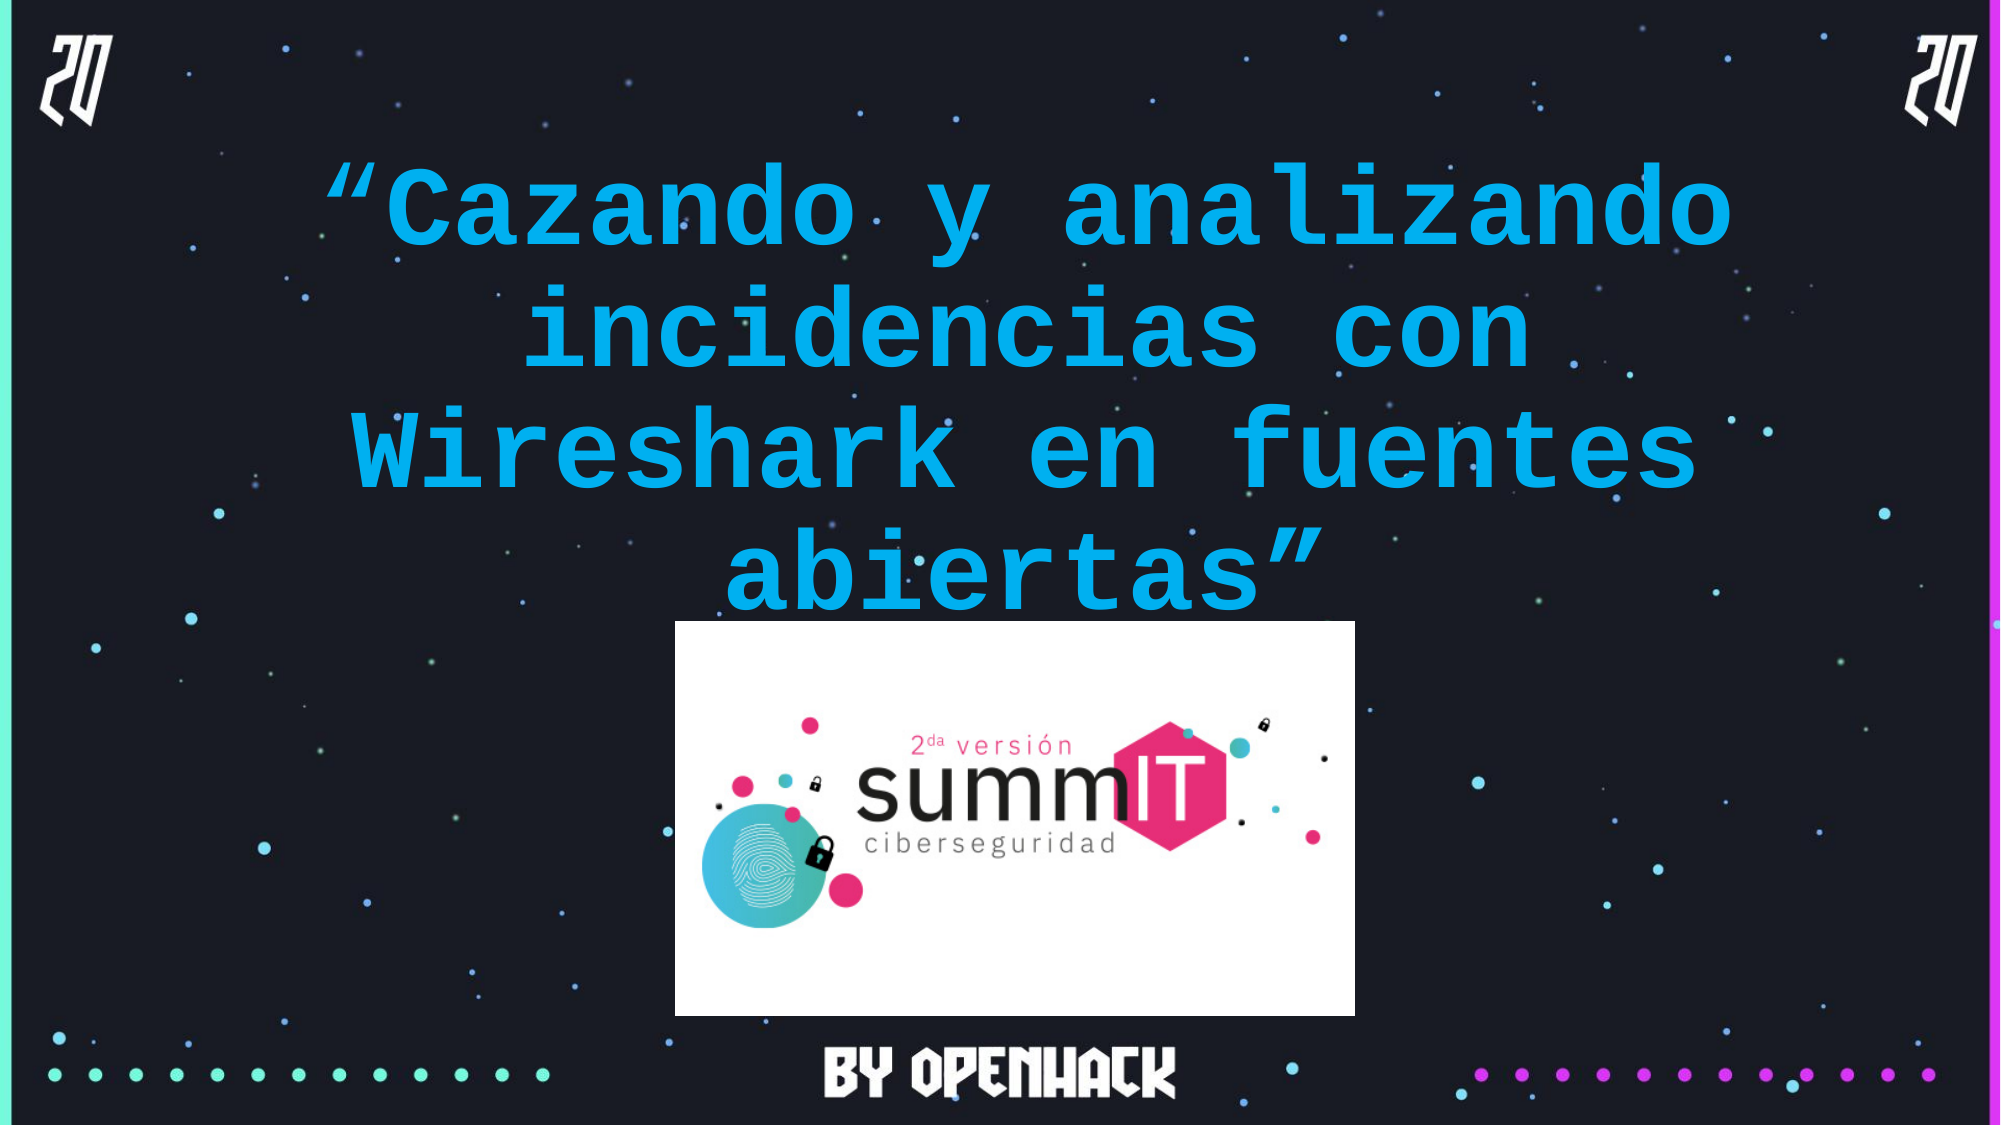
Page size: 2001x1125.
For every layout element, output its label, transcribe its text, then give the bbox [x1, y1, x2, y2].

text_box “Cazando y analizando incidencias con Wireshark en fuentes abiertas” [152, 140, 1877, 1016]
picture [0, 0, 2001, 1125]
